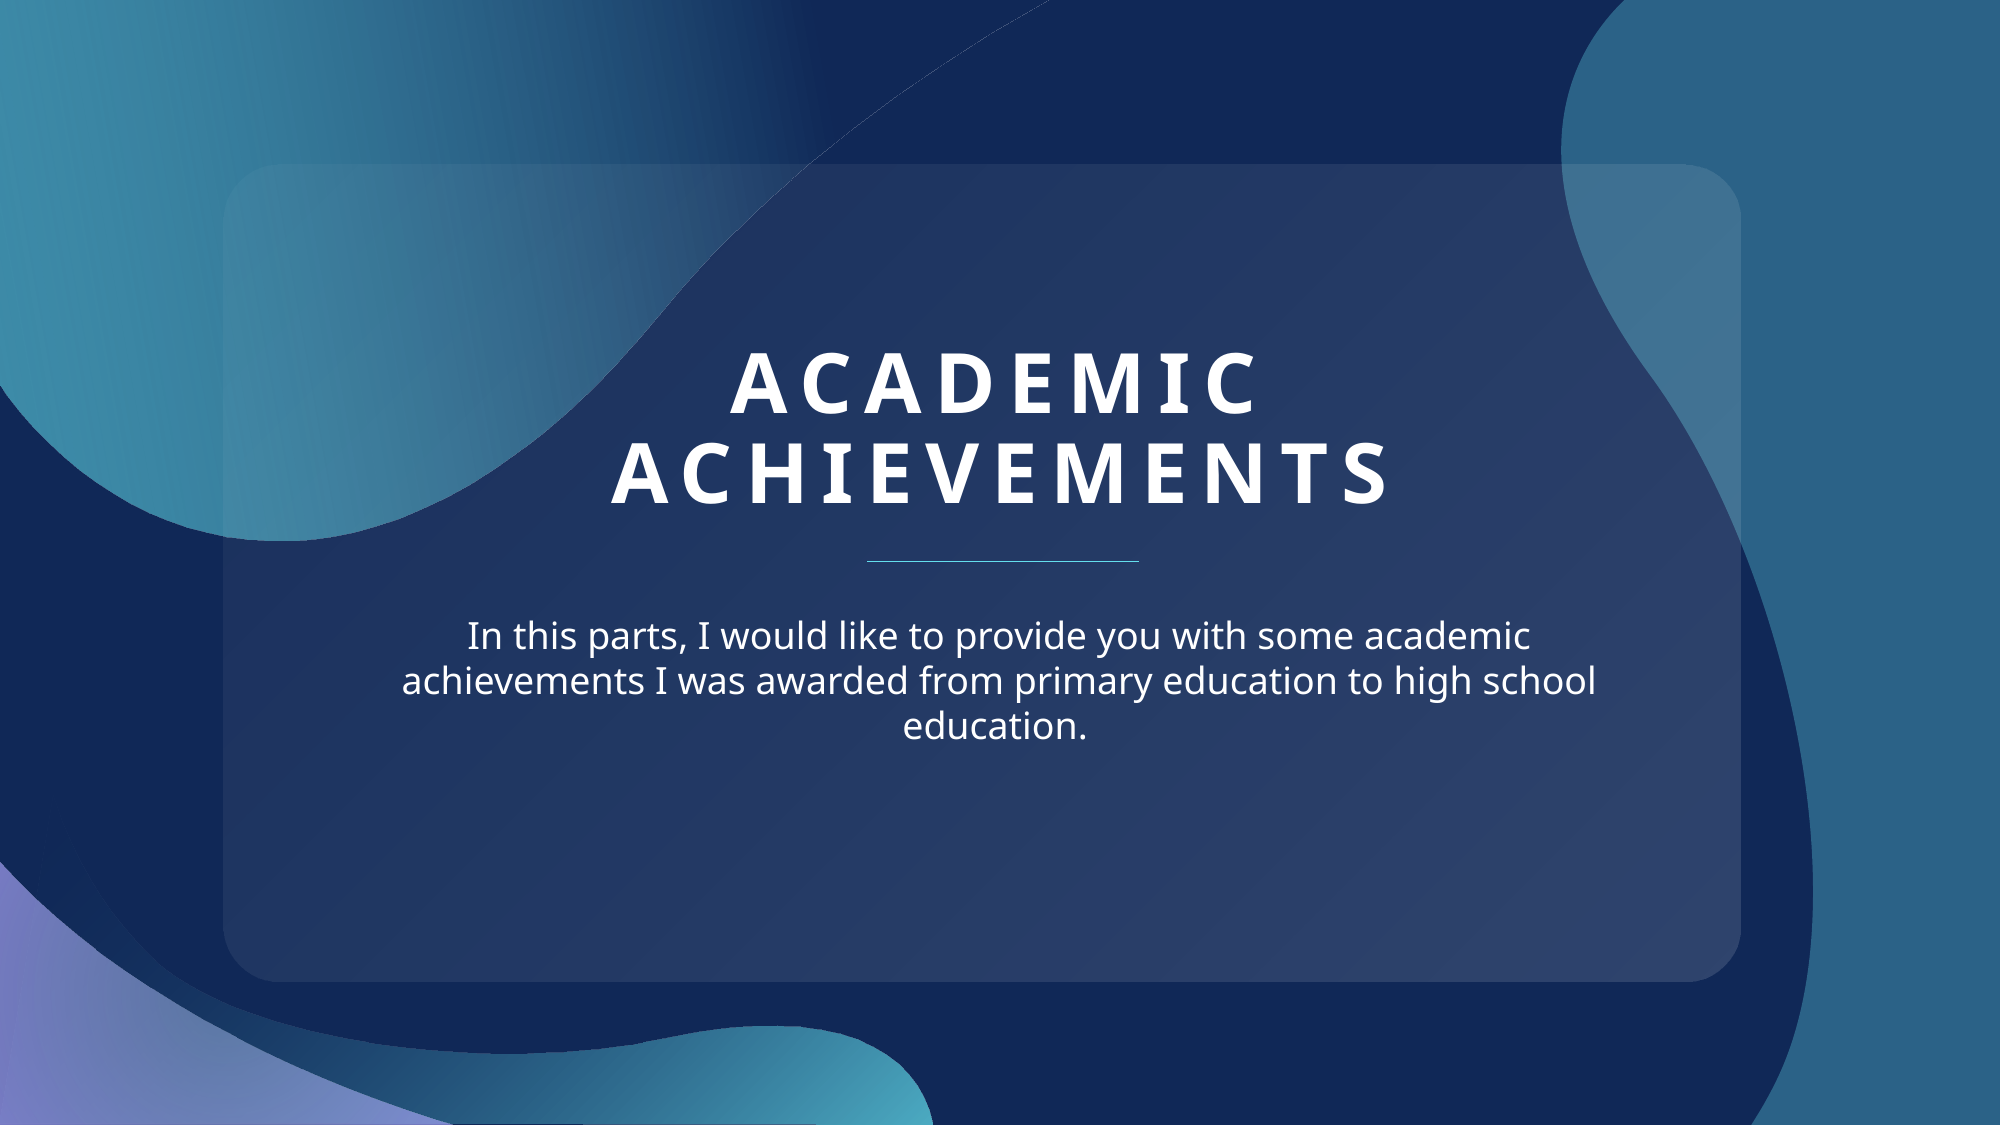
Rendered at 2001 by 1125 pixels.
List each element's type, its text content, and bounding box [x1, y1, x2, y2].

subtitle In this parts, I would like to provide you with some academic achievements I was awarded from primary education to high school education. [365, 604, 1635, 791]
title Academic achievements [365, 353, 1635, 530]
